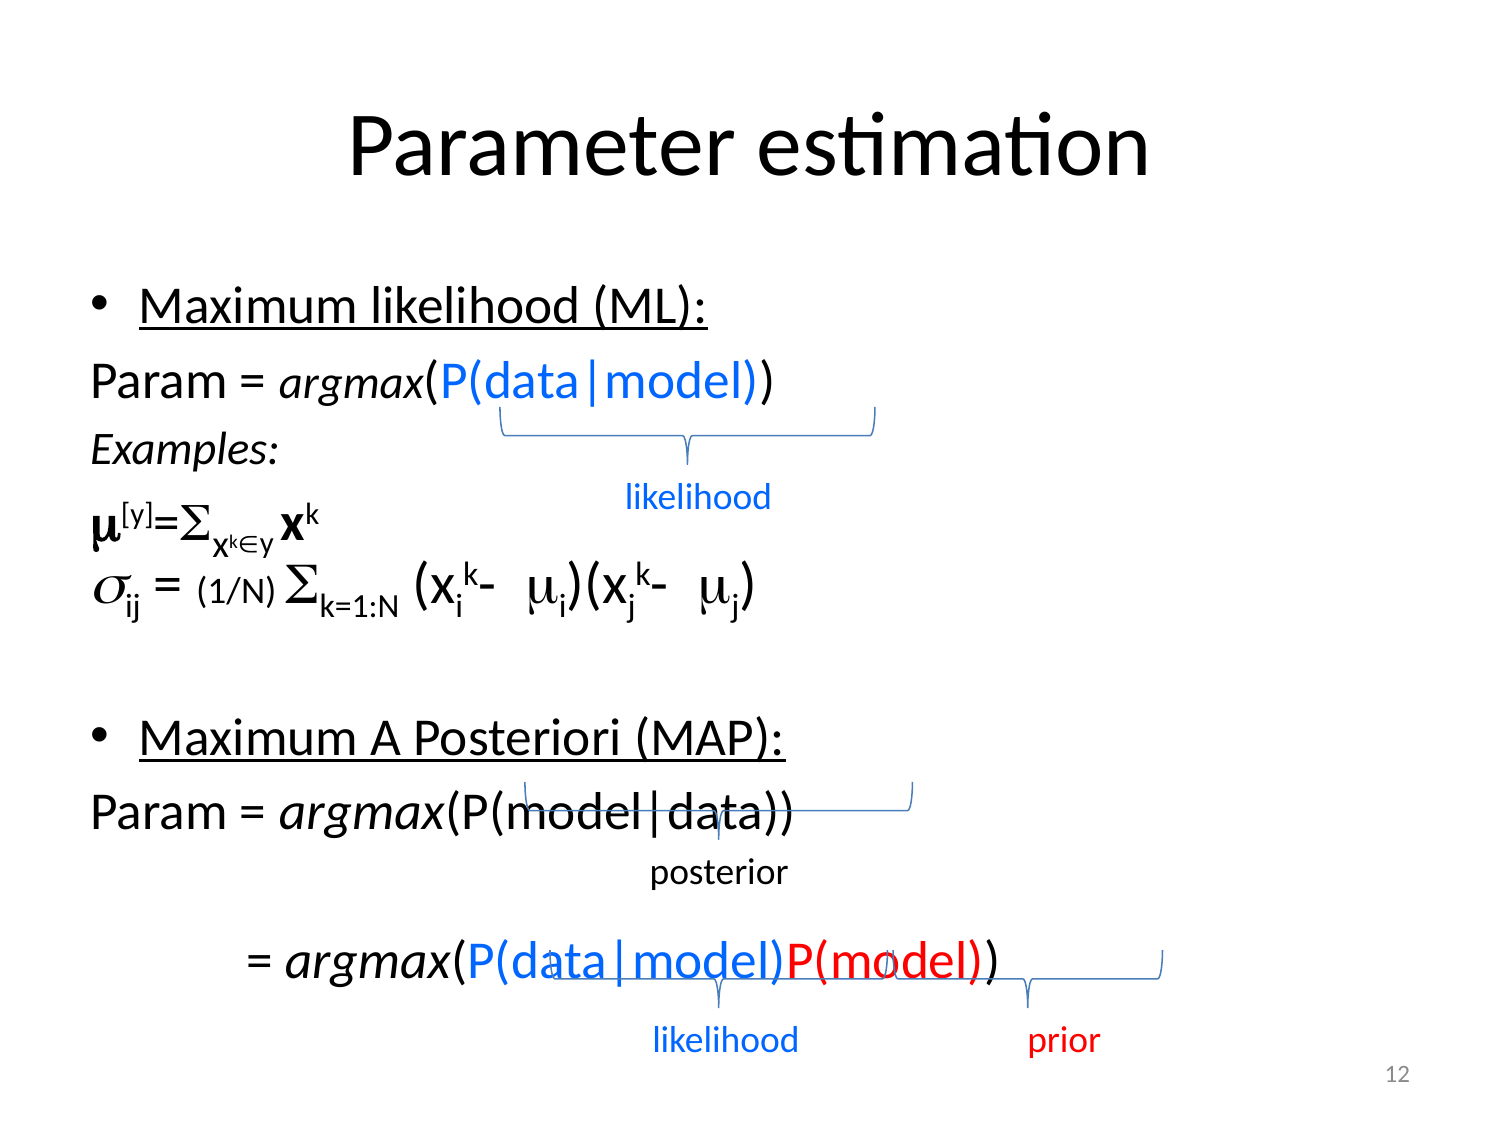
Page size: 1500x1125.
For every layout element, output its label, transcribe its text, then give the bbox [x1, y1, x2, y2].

text_box [499, 406, 876, 464]
text_box [549, 950, 889, 1007]
list Maximum likelihood (ML): Param = argmax(P(data|model)) Examples: m[y]=Sxky xk Maximum A Posteriori (MAP): Param = argmax(P(model|data)) = argmax(P(data|model)P(model)) [75, 262, 1425, 1005]
text_box [524, 781, 914, 839]
text_box sij = (1/N) Sk=1:N (xik- mi)(xjk- mj) [74, 537, 913, 632]
text_box likelihood [610, 464, 788, 525]
slide_number 12 [1074, 1042, 1425, 1103]
text_box [892, 950, 1164, 1007]
text_box posterior [634, 839, 804, 900]
text_box likelihood [637, 1007, 831, 1068]
title Parameter estimation [75, 45, 1425, 233]
text_box prior [1012, 1007, 1206, 1068]
